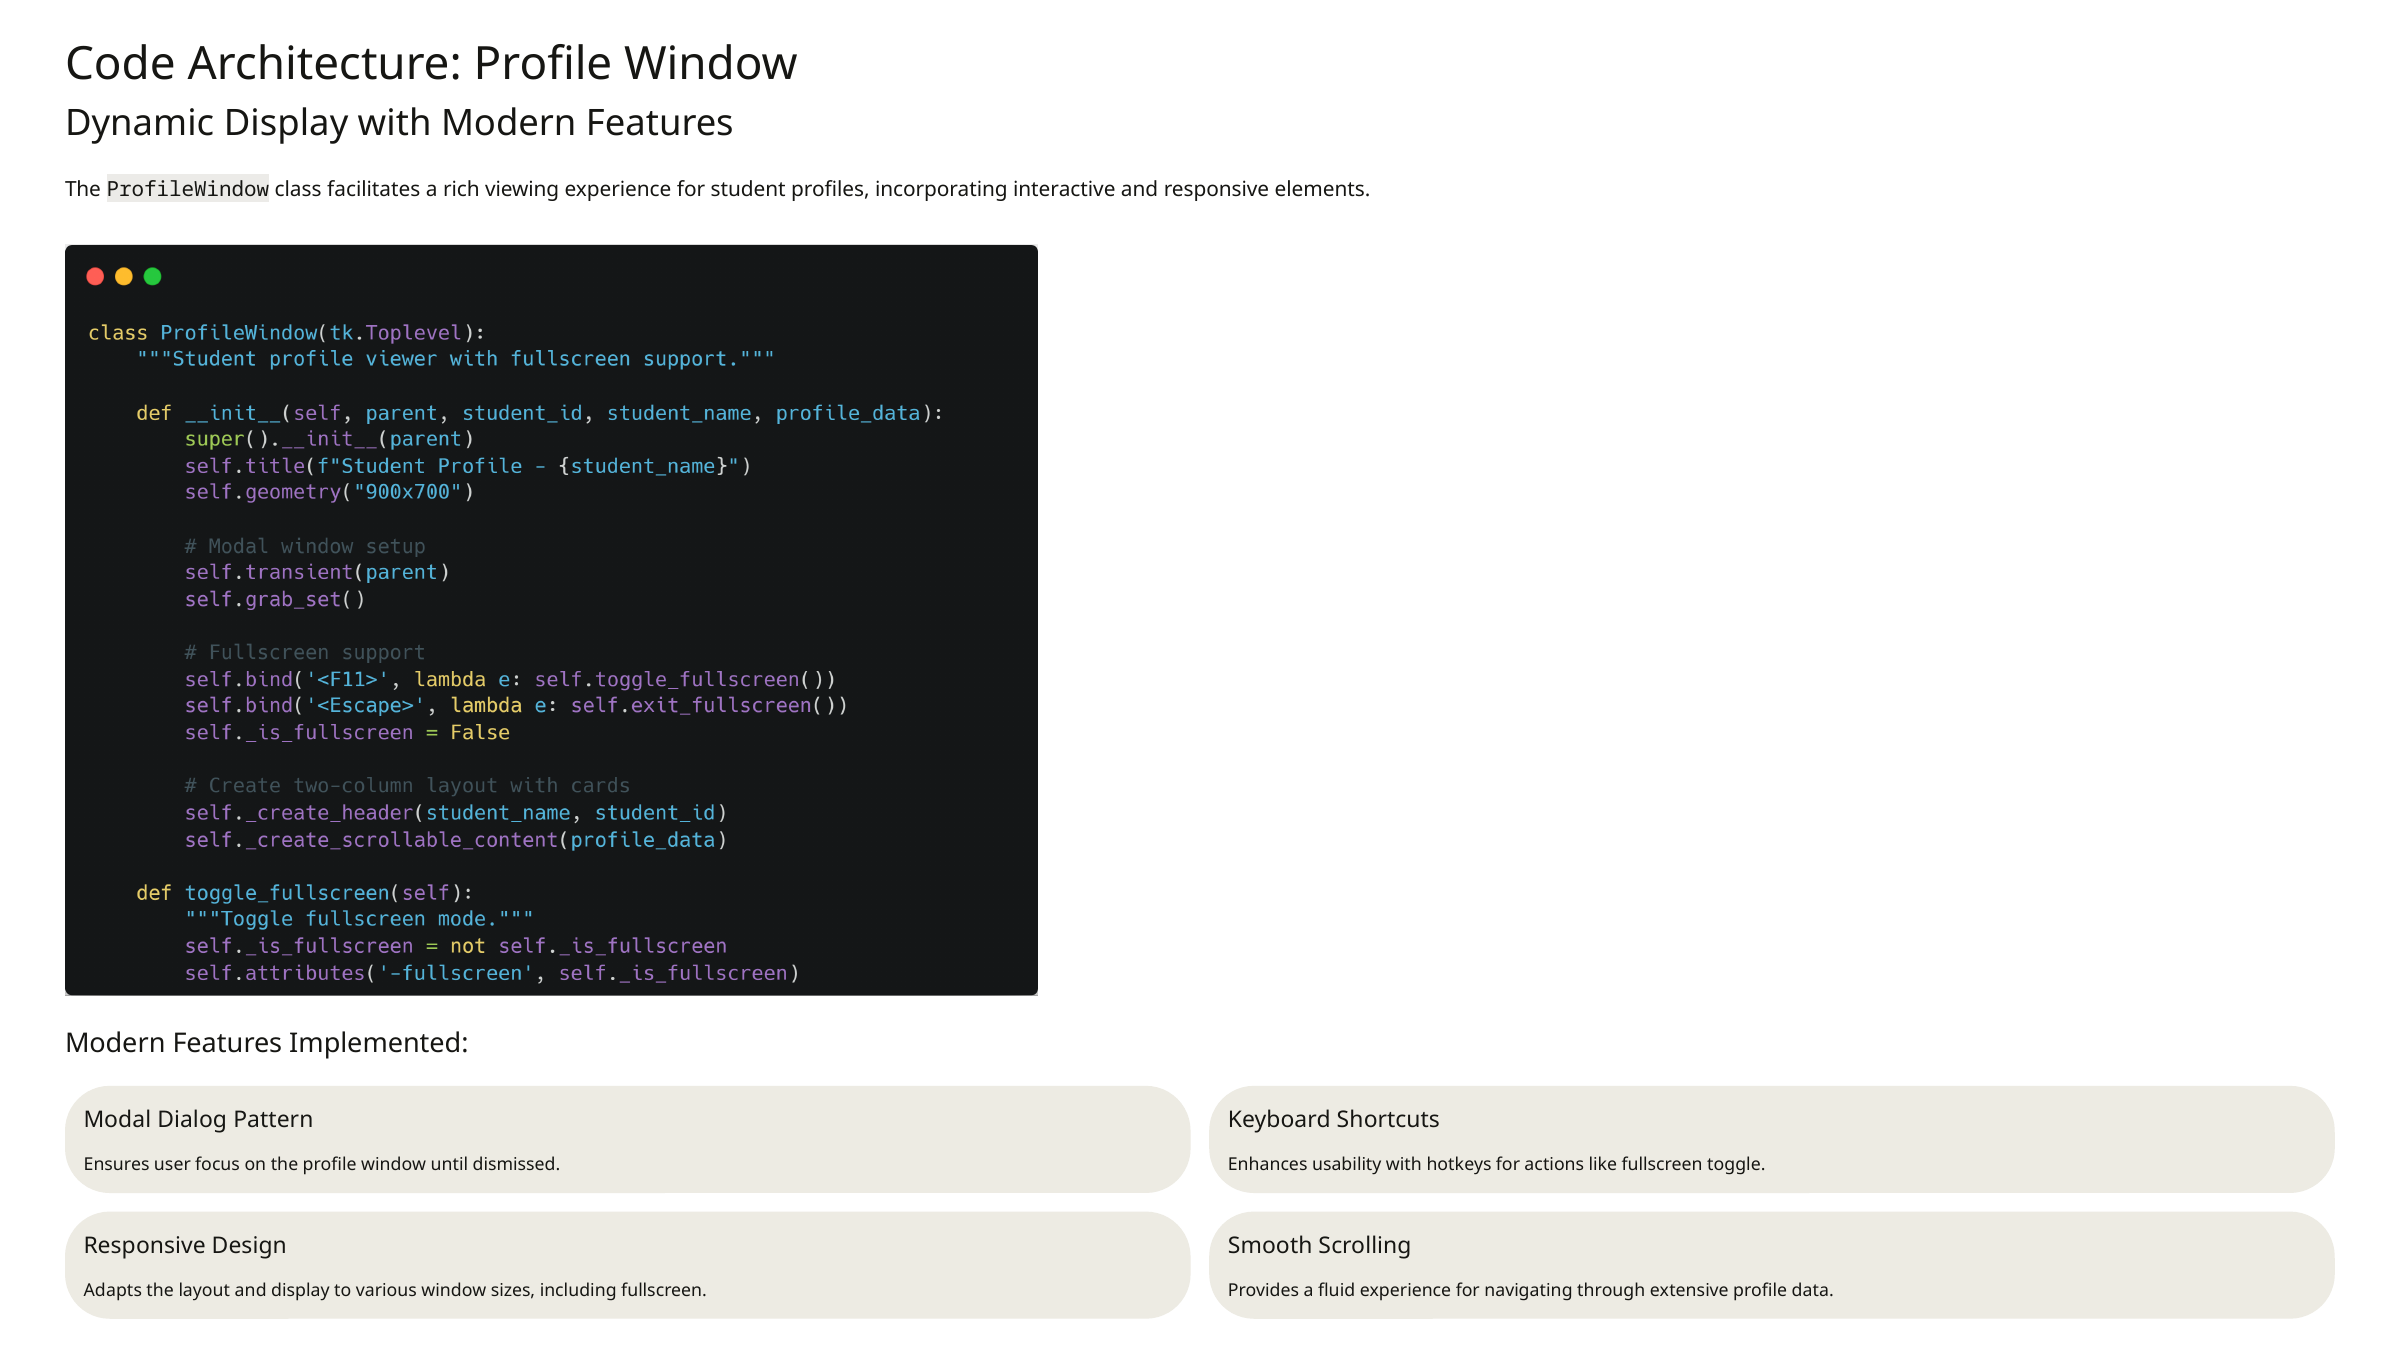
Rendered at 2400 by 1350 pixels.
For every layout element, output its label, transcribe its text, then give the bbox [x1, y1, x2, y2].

text_box Smooth Scrolling [1227, 1230, 1461, 1260]
text_box [1209, 1085, 2335, 1194]
text_box The ProfileWindow class facilitates a rich viewing experience for student profiles, incorporating interactive and responsive elements. [65, 171, 2335, 203]
text_box Responsive Design [83, 1230, 317, 1260]
text_box Keyboard Shortcuts [1227, 1104, 1461, 1134]
text_box [65, 1211, 1191, 1319]
text_box Modal Dialog Pattern [83, 1104, 317, 1134]
text_box Dynamic Display with Modern Features [65, 96, 748, 144]
text_box Enhances usability with hotkeys for actions like fullscreen toggle. [1227, 1144, 2317, 1175]
text_box Ensures user focus on the profile window until dismissed. [83, 1144, 1173, 1175]
text_box Provides a fluid experience for navigating through extensive profile data. [1227, 1270, 2317, 1301]
picture [64, 244, 1038, 996]
text_box Modern Features Implemented: [65, 1023, 477, 1058]
text_box Code Architecture: Profile Window [65, 31, 821, 90]
text_box Adapts the layout and display to various window sizes, including fullscreen. [83, 1270, 1173, 1301]
text_box [65, 1085, 1191, 1194]
text_box [1209, 1211, 2335, 1319]
